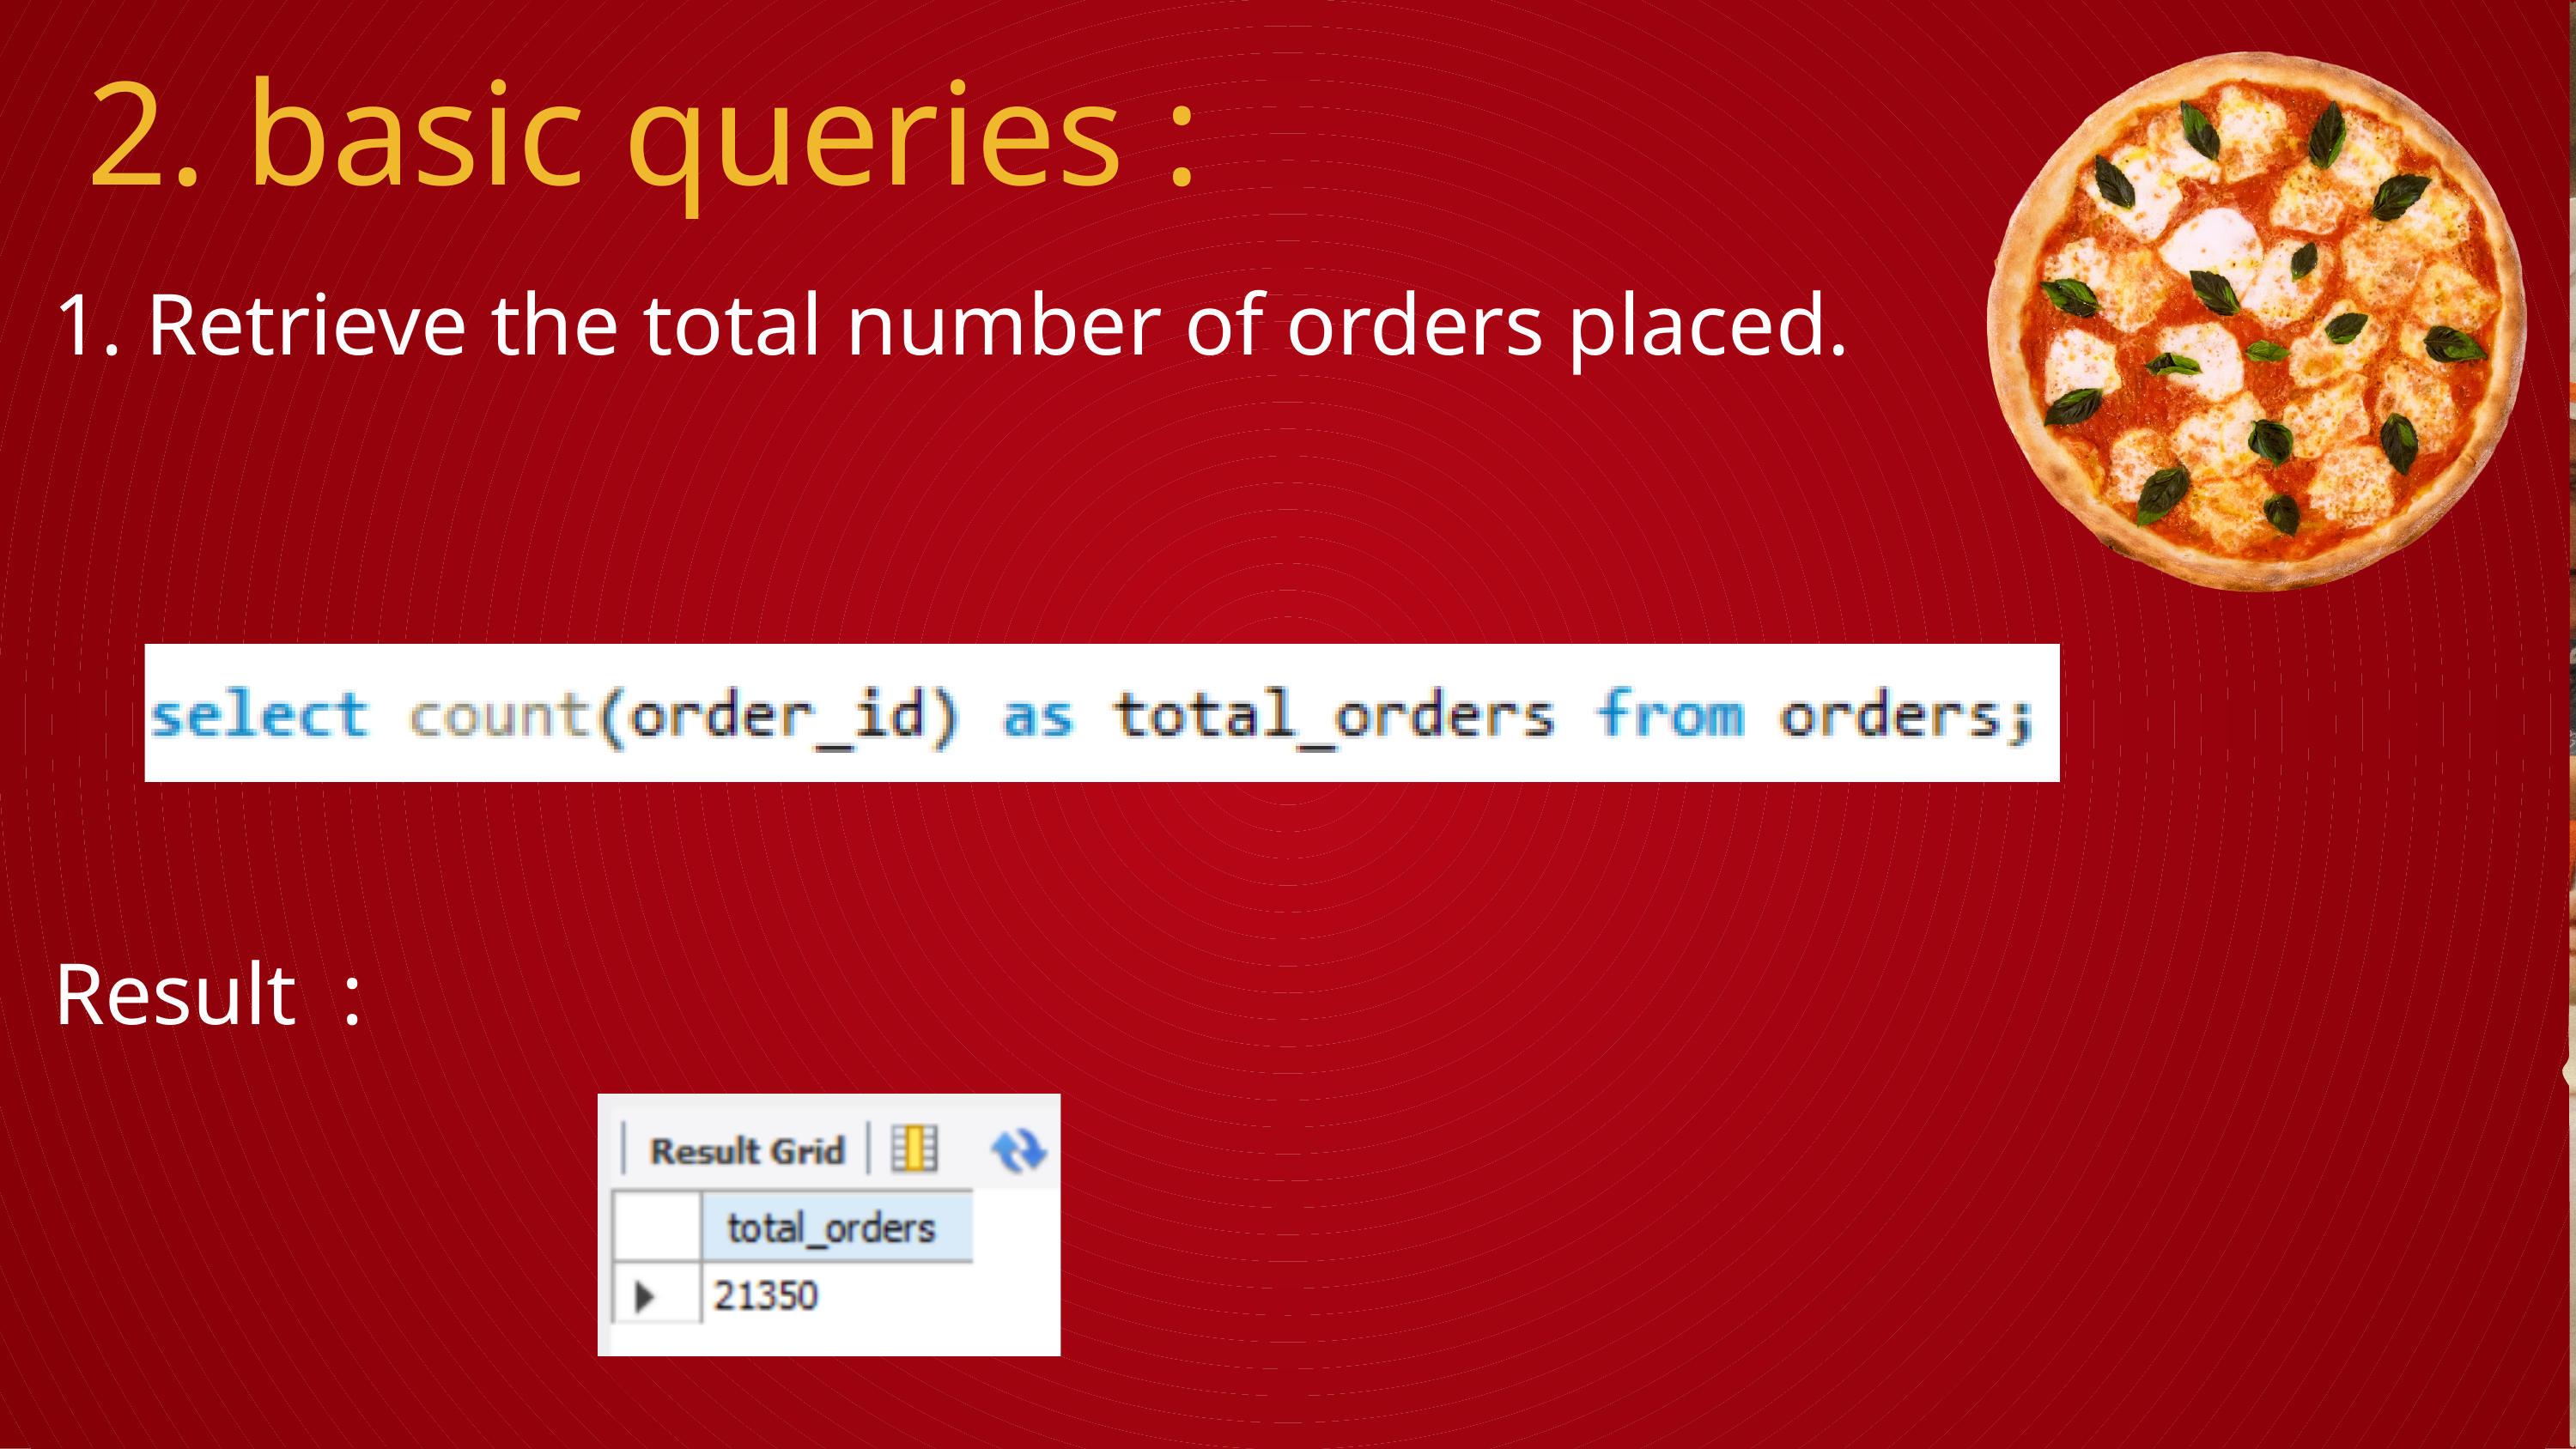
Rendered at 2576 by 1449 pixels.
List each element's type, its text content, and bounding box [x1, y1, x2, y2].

text_box [597, 1094, 1061, 1356]
text_box [144, 644, 2060, 782]
text_box 2. basic queries : [86, 70, 1447, 214]
text_box Result : [52, 923, 1895, 1041]
text_box 1. Retrieve the total number of orders placed. [52, 253, 1895, 373]
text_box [2568, 0, 2576, 1449]
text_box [1986, 51, 2528, 592]
picture [2562, 1058, 2568, 1085]
